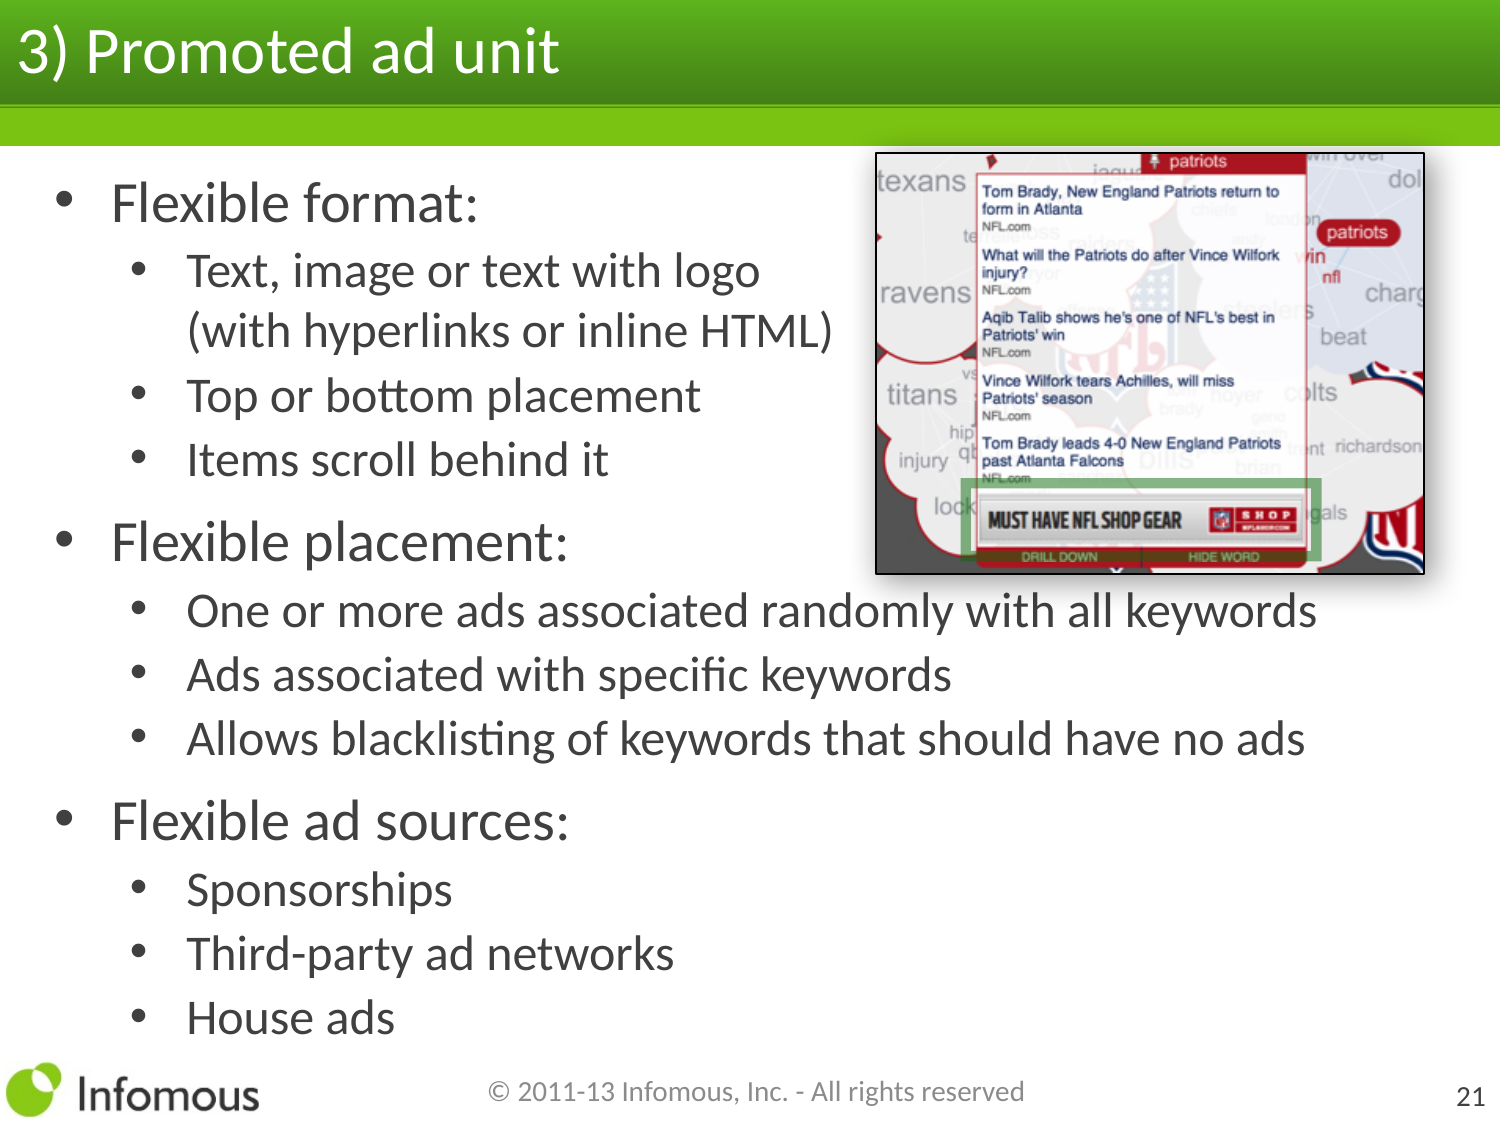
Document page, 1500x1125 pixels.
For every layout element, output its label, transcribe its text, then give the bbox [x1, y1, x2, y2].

picture [4, 1060, 261, 1119]
picture [0, 0, 1500, 146]
title 3) Promoted ad unit [2, 0, 1500, 93]
slide_number 21 [1420, 1065, 1500, 1125]
footer © 2011-13 Infomous, Inc. - All rights reserved [451, 1065, 1062, 1125]
picture [876, 153, 1424, 574]
list Flexible format: Text, image or text with logo (with hyperlinks or inline HTML) Top or bottom placement Items scroll behind it Flexible placement: One or more ads associated randomly with all keywords Ads associated with specific keywords Allows blacklisting of keywords that should have no ads Flexible ad sources: Sponsorships Third-party ad networks House ads [39, 155, 1391, 1048]
